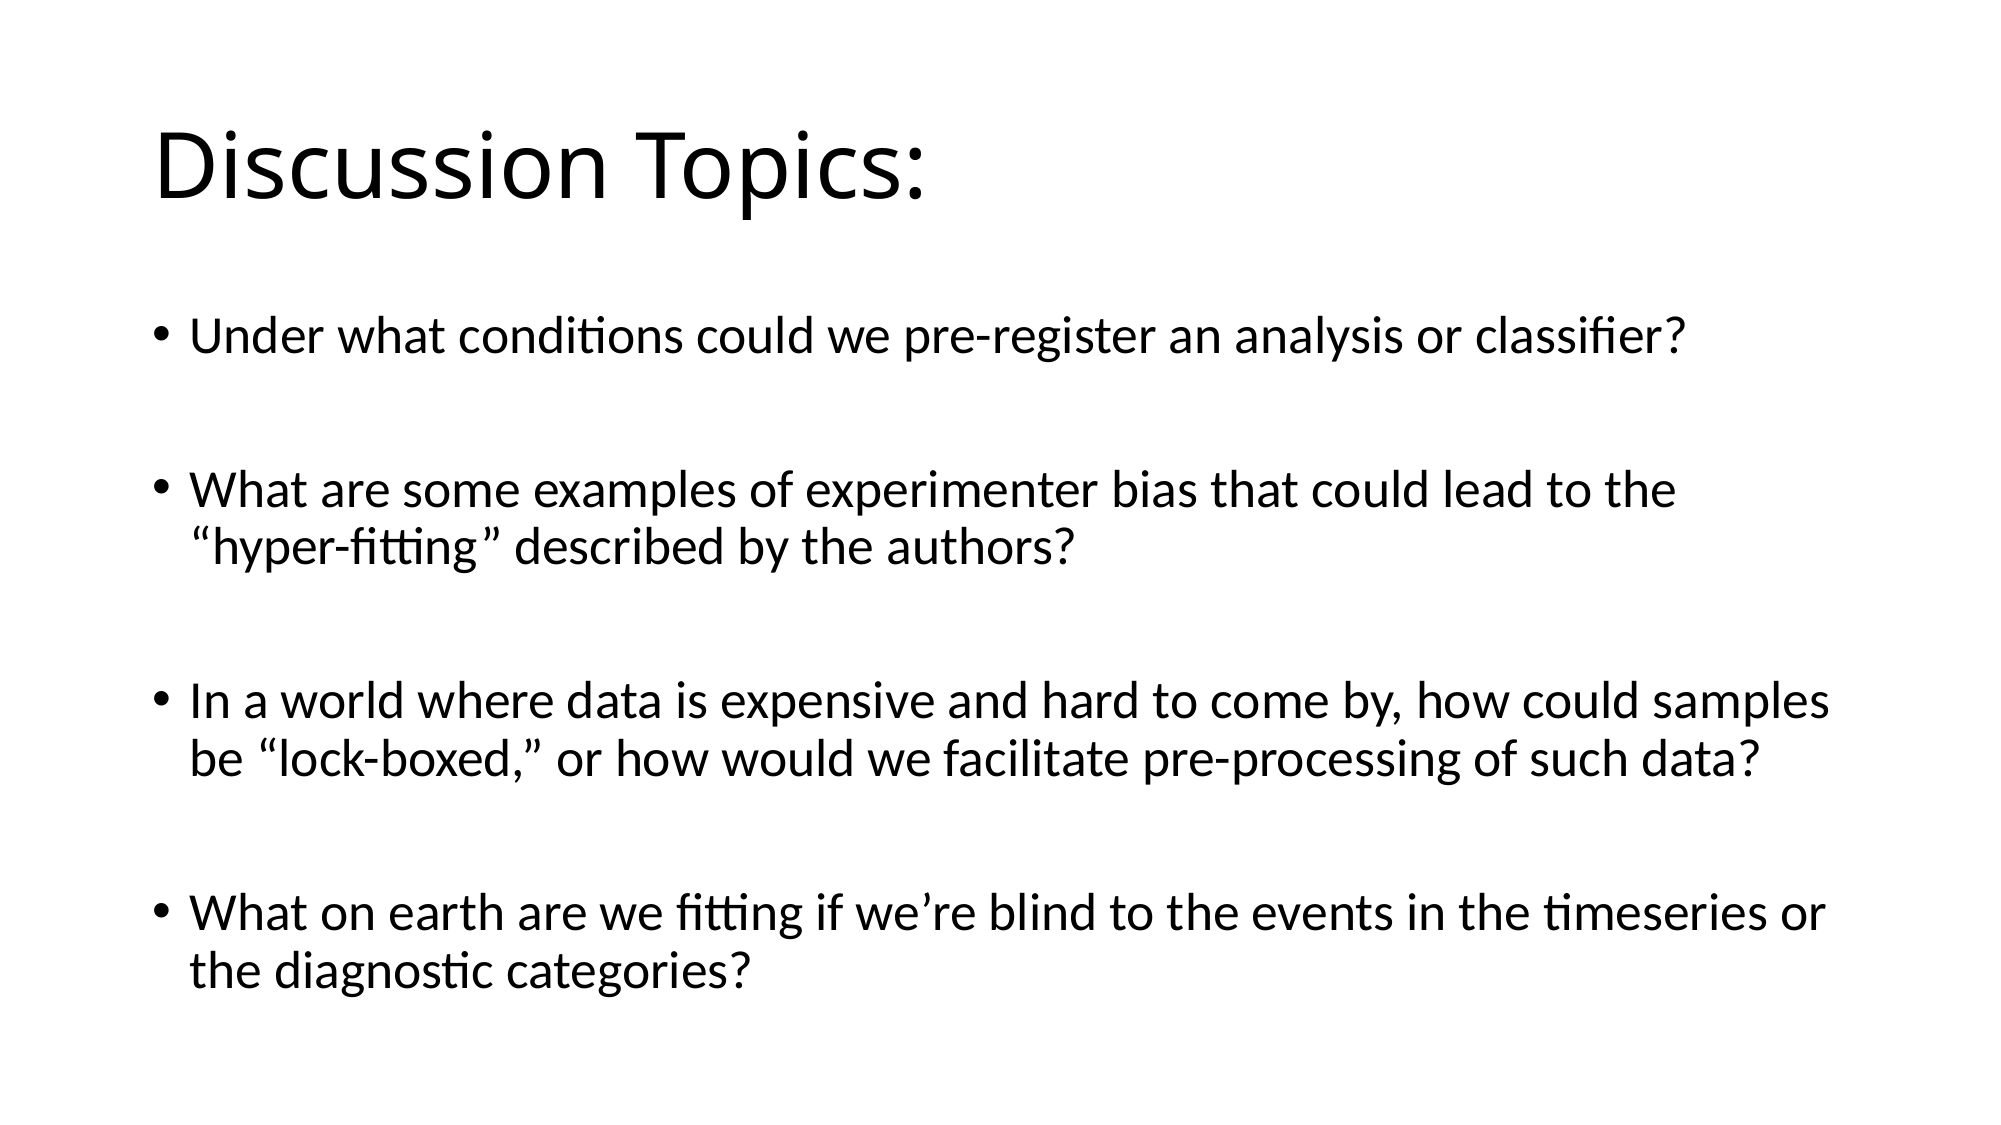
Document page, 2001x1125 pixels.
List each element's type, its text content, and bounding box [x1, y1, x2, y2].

title Discussion Topics: [137, 59, 1863, 278]
list Under what conditions could we pre-register an analysis or classifier? What are some examples of experimenter bias that could lead to the “hyper-fitting” described by the authors? In a world where data is expensive and hard to come by, how could samples be “lock-boxed,” or how would we facilitate pre-processing of such data? What on earth are we fitting if we’re blind to the events in the timeseries or the diagnostic categories? [137, 299, 1863, 1014]
